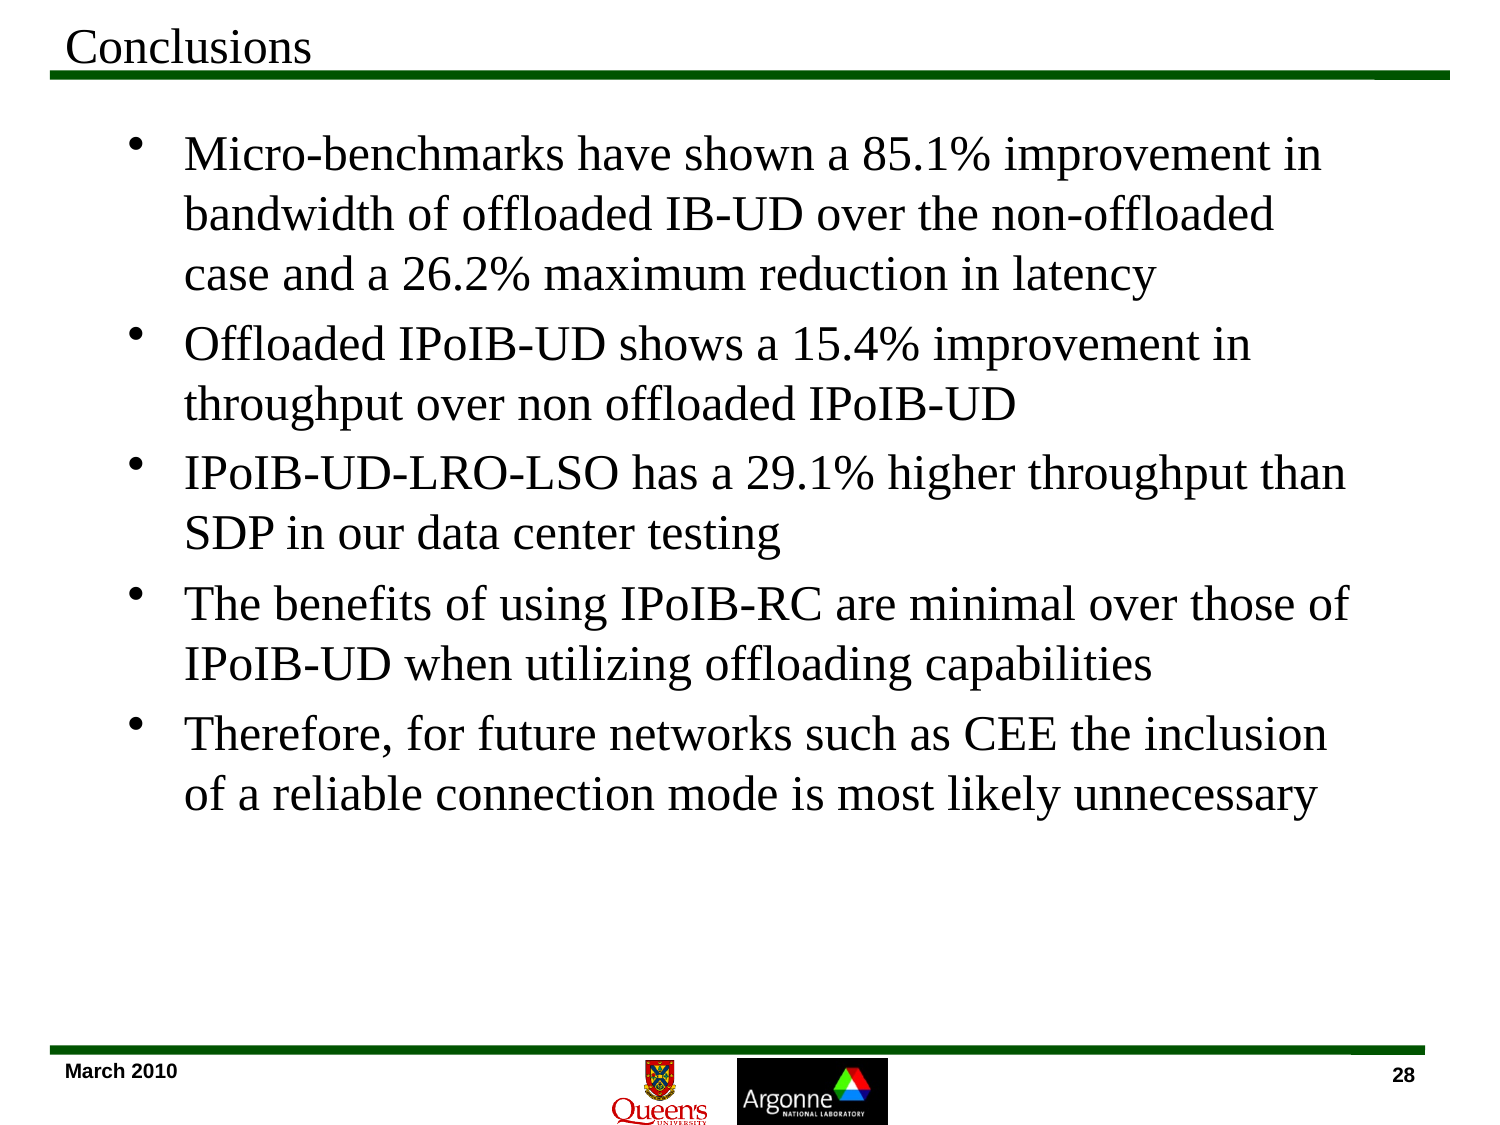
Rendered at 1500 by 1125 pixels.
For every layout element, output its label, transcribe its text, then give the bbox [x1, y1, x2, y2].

title Conclusions [49, 0, 1238, 88]
picture [612, 1060, 707, 1125]
picture [737, 1058, 888, 1125]
list Micro-benchmarks have shown a 85.1% improvement in bandwidth of offloaded IB-UD over the non-offloaded case and a 26.2% maximum reduction in latency Offloaded IPoIB-UD shows a 15.4% improvement in throughput over non offloaded IPoIB-UD IPoIB-UD-LRO-LSO has a 29.1% higher throughput than SDP in our data center testing The benefits of using IPoIB-RC are minimal over those of IPoIB-UD when utilizing offloading capabilities Therefore, for future networks such as CEE the inclusion of a reliable connection mode is most likely unnecessary [112, 112, 1388, 1001]
